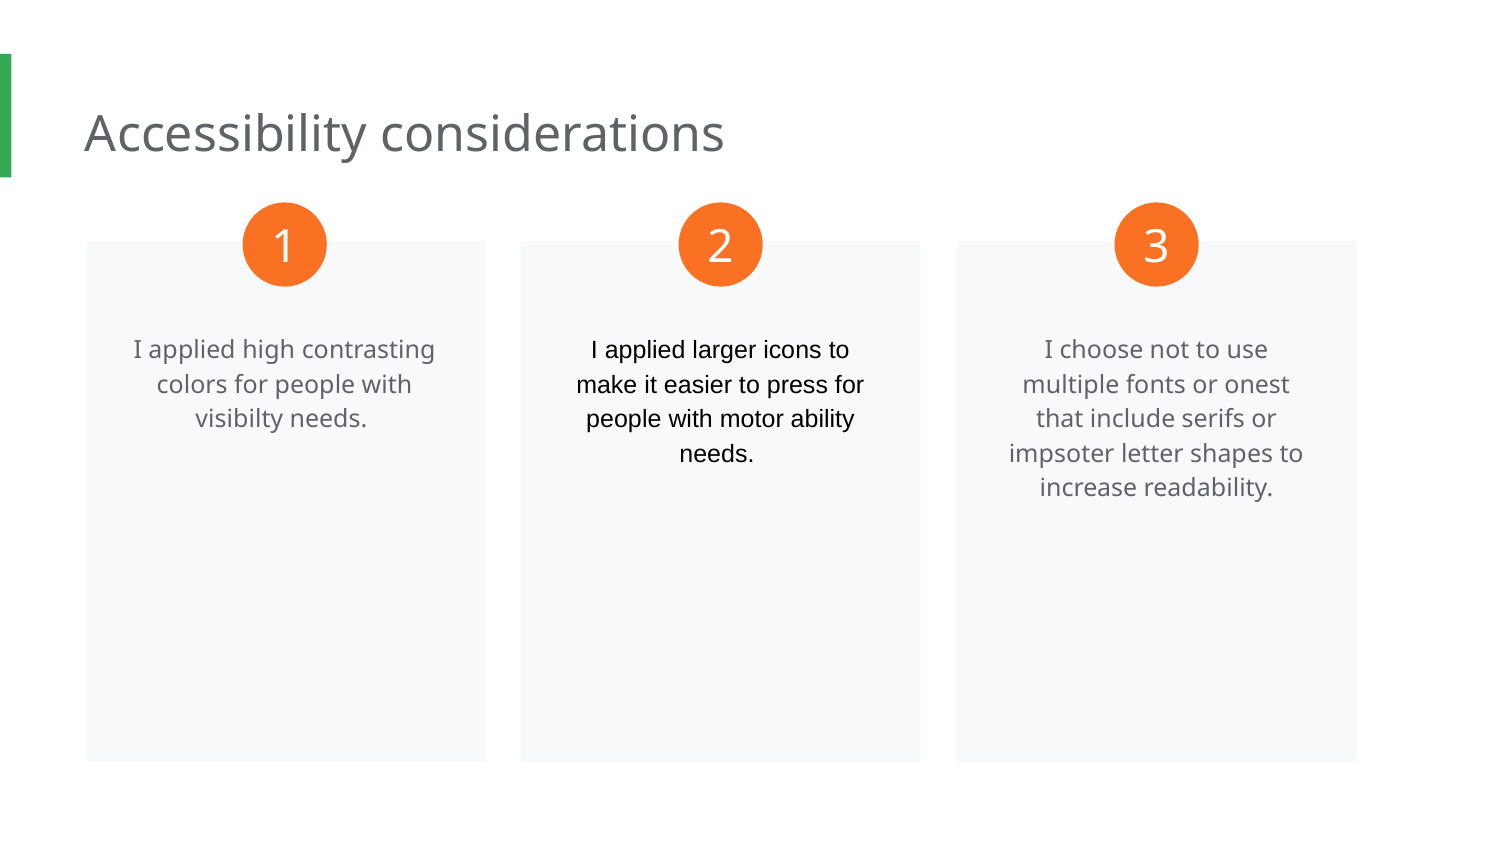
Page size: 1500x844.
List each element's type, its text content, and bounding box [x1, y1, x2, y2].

text_box 2 [678, 202, 763, 287]
text_box 1 [242, 202, 327, 287]
text_box [520, 241, 921, 763]
text_box I choose not to use multiple fonts or onest that include serifs or impsoter letter shapes to increase readability. [988, 314, 1325, 517]
text_box I applied larger icons to make it easier to press for people with motor ability needs. [552, 314, 889, 483]
text_box [956, 241, 1357, 763]
text_box [87, 240, 487, 762]
text_box I applied high contrasting colors for people with visibilty needs. [116, 314, 453, 448]
text_box 3 [1114, 202, 1199, 287]
text_box Accessibility considerations [84, 85, 1234, 176]
